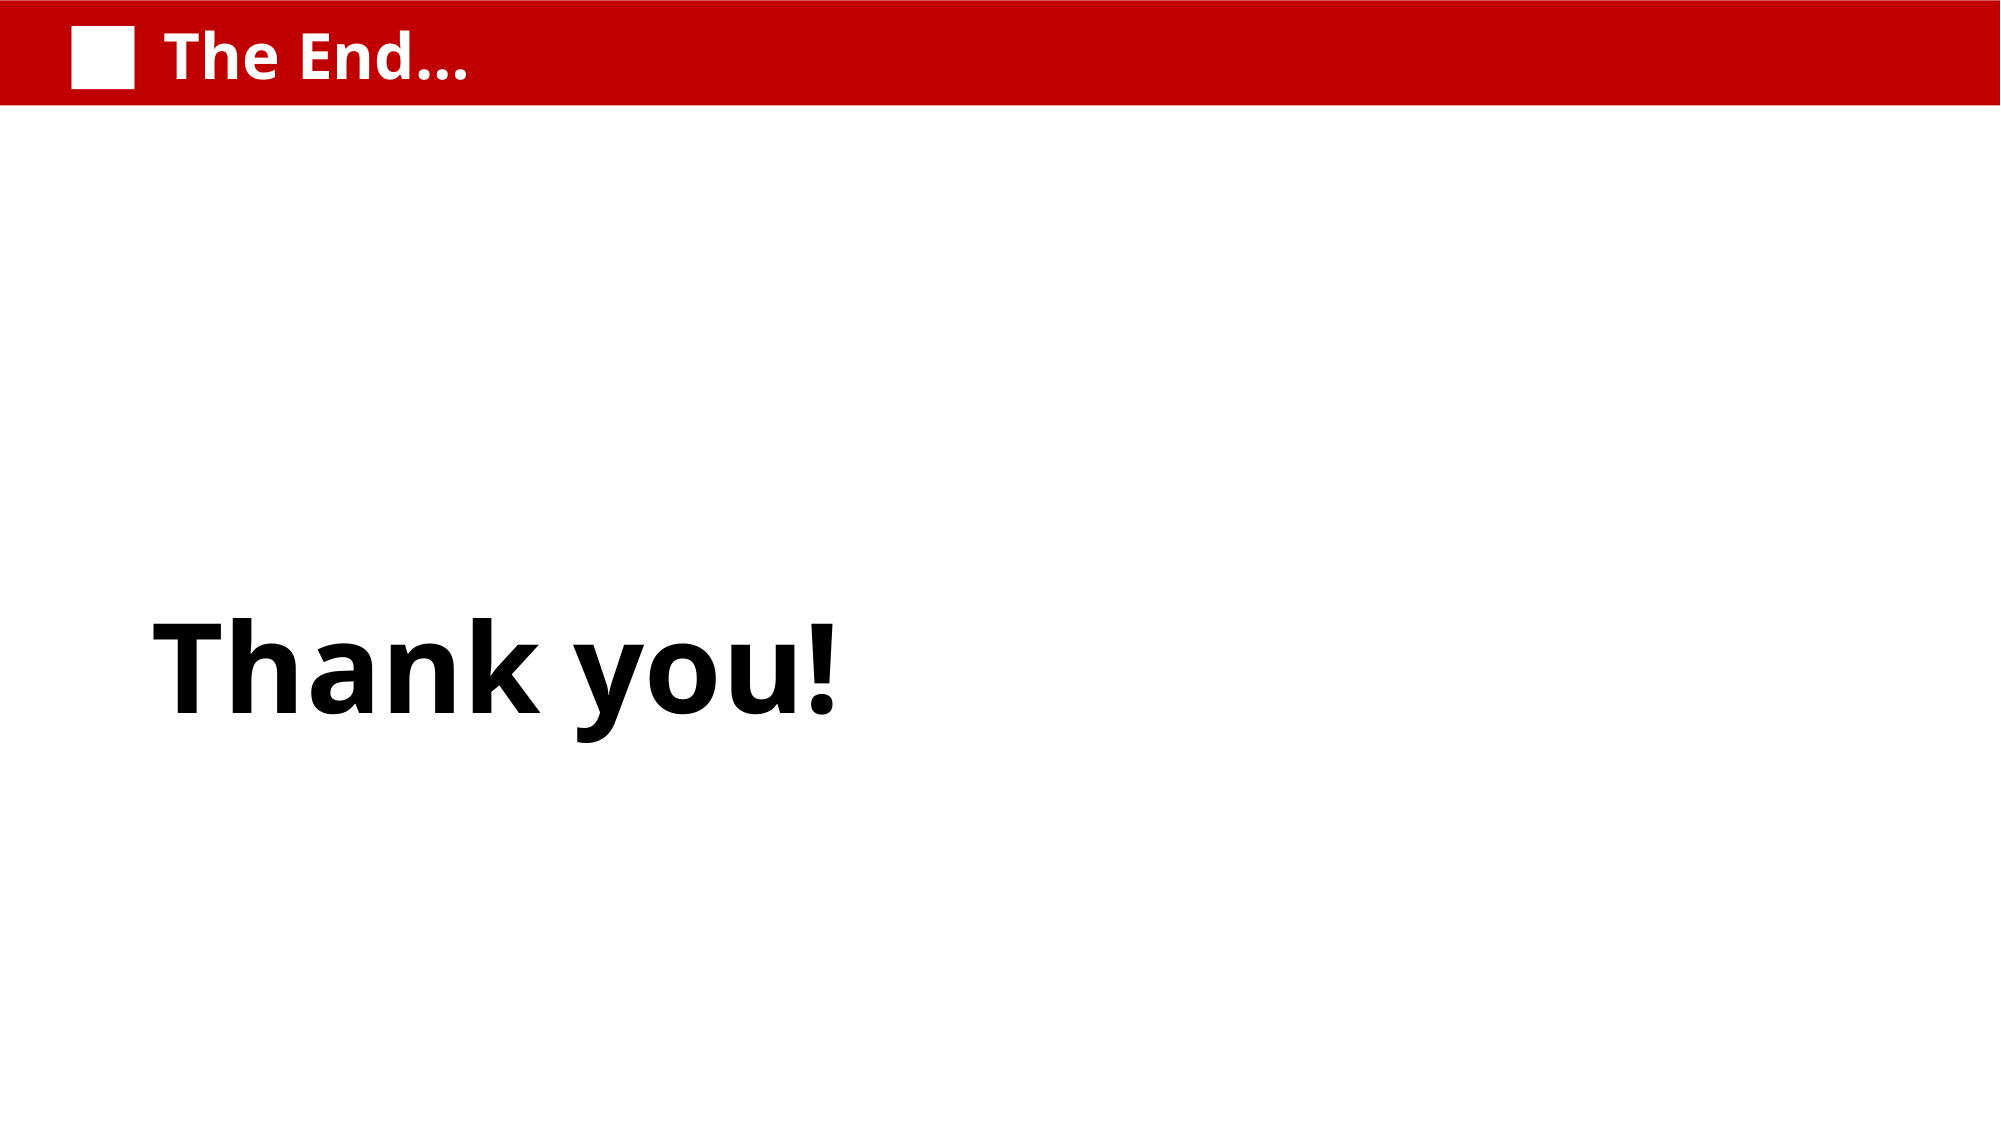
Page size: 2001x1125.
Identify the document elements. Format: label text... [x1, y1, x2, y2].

title Thank you! [136, 280, 1862, 749]
text_box ■ The End… [0, 0, 2000, 106]
